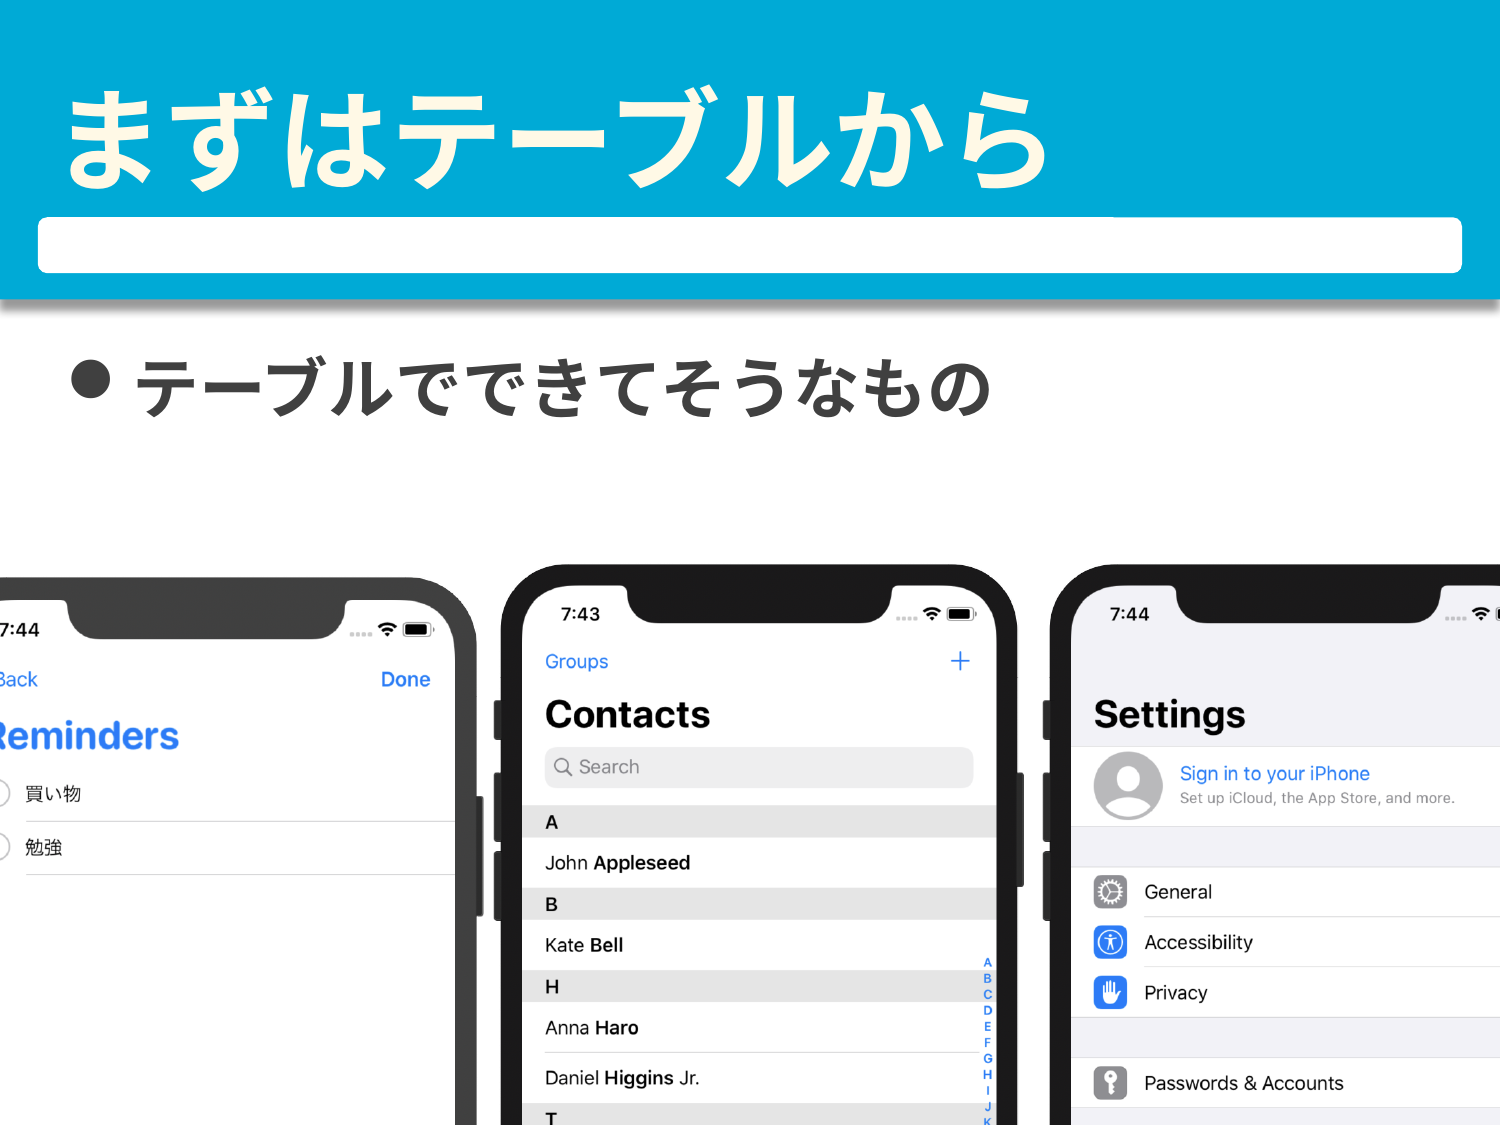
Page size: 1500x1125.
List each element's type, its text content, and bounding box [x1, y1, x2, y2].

picture [0, 562, 1029, 1125]
title まずはテーブルから [37, 58, 1463, 235]
list テーブルでできてそうなもの [50, 348, 1450, 1025]
picture [1037, 562, 1500, 1125]
